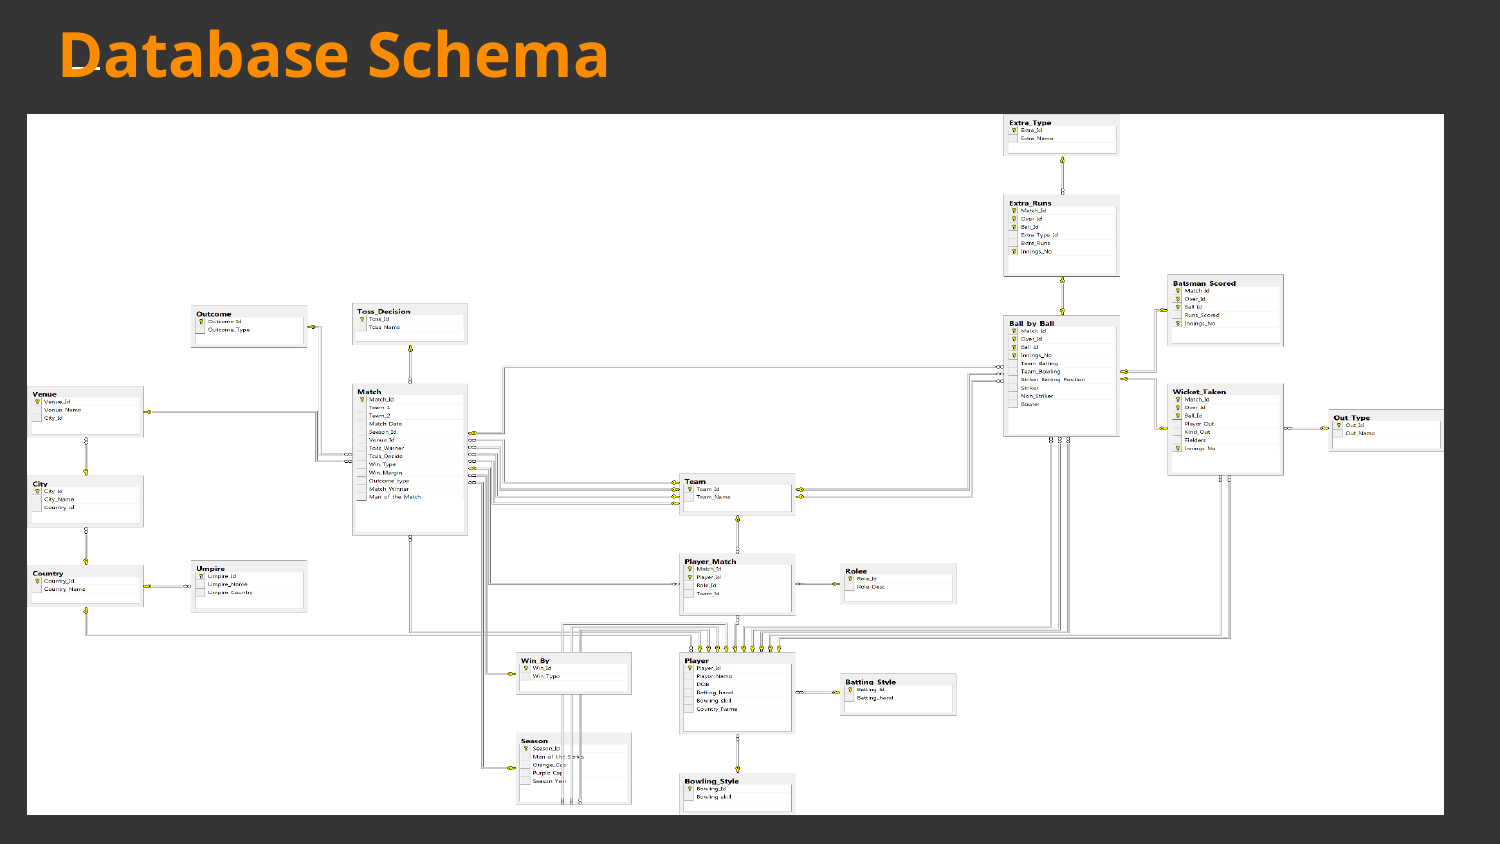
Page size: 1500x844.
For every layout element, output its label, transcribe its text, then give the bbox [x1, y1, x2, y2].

picture [27, 114, 1444, 815]
title Database Schema [42, 0, 1458, 181]
